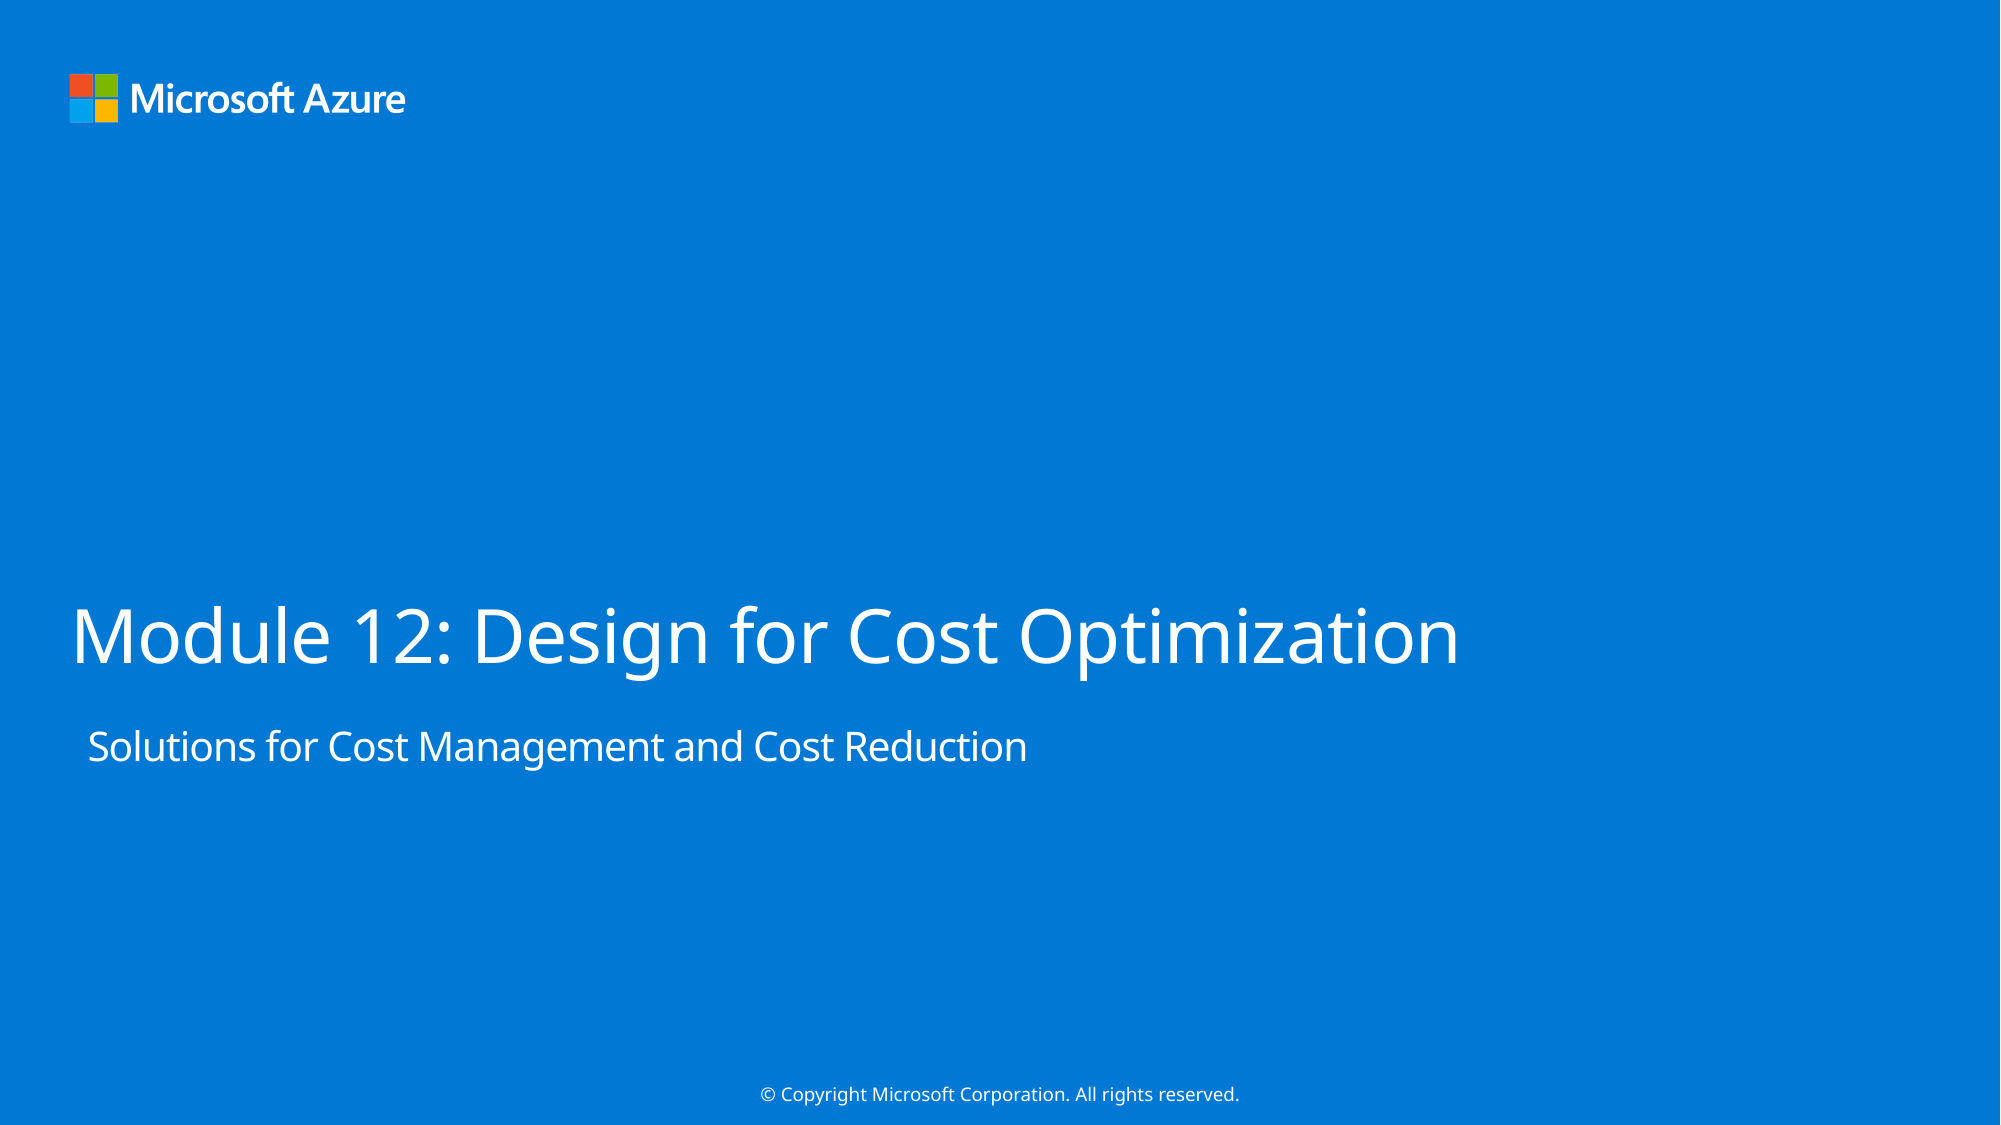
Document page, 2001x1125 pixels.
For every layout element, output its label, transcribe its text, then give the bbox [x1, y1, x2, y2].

list Solutions for Cost Management and Cost Reduction [72, 713, 1648, 779]
title Module 12: Design for Cost Optimization [70, 415, 1967, 710]
picture [22, 26, 455, 170]
